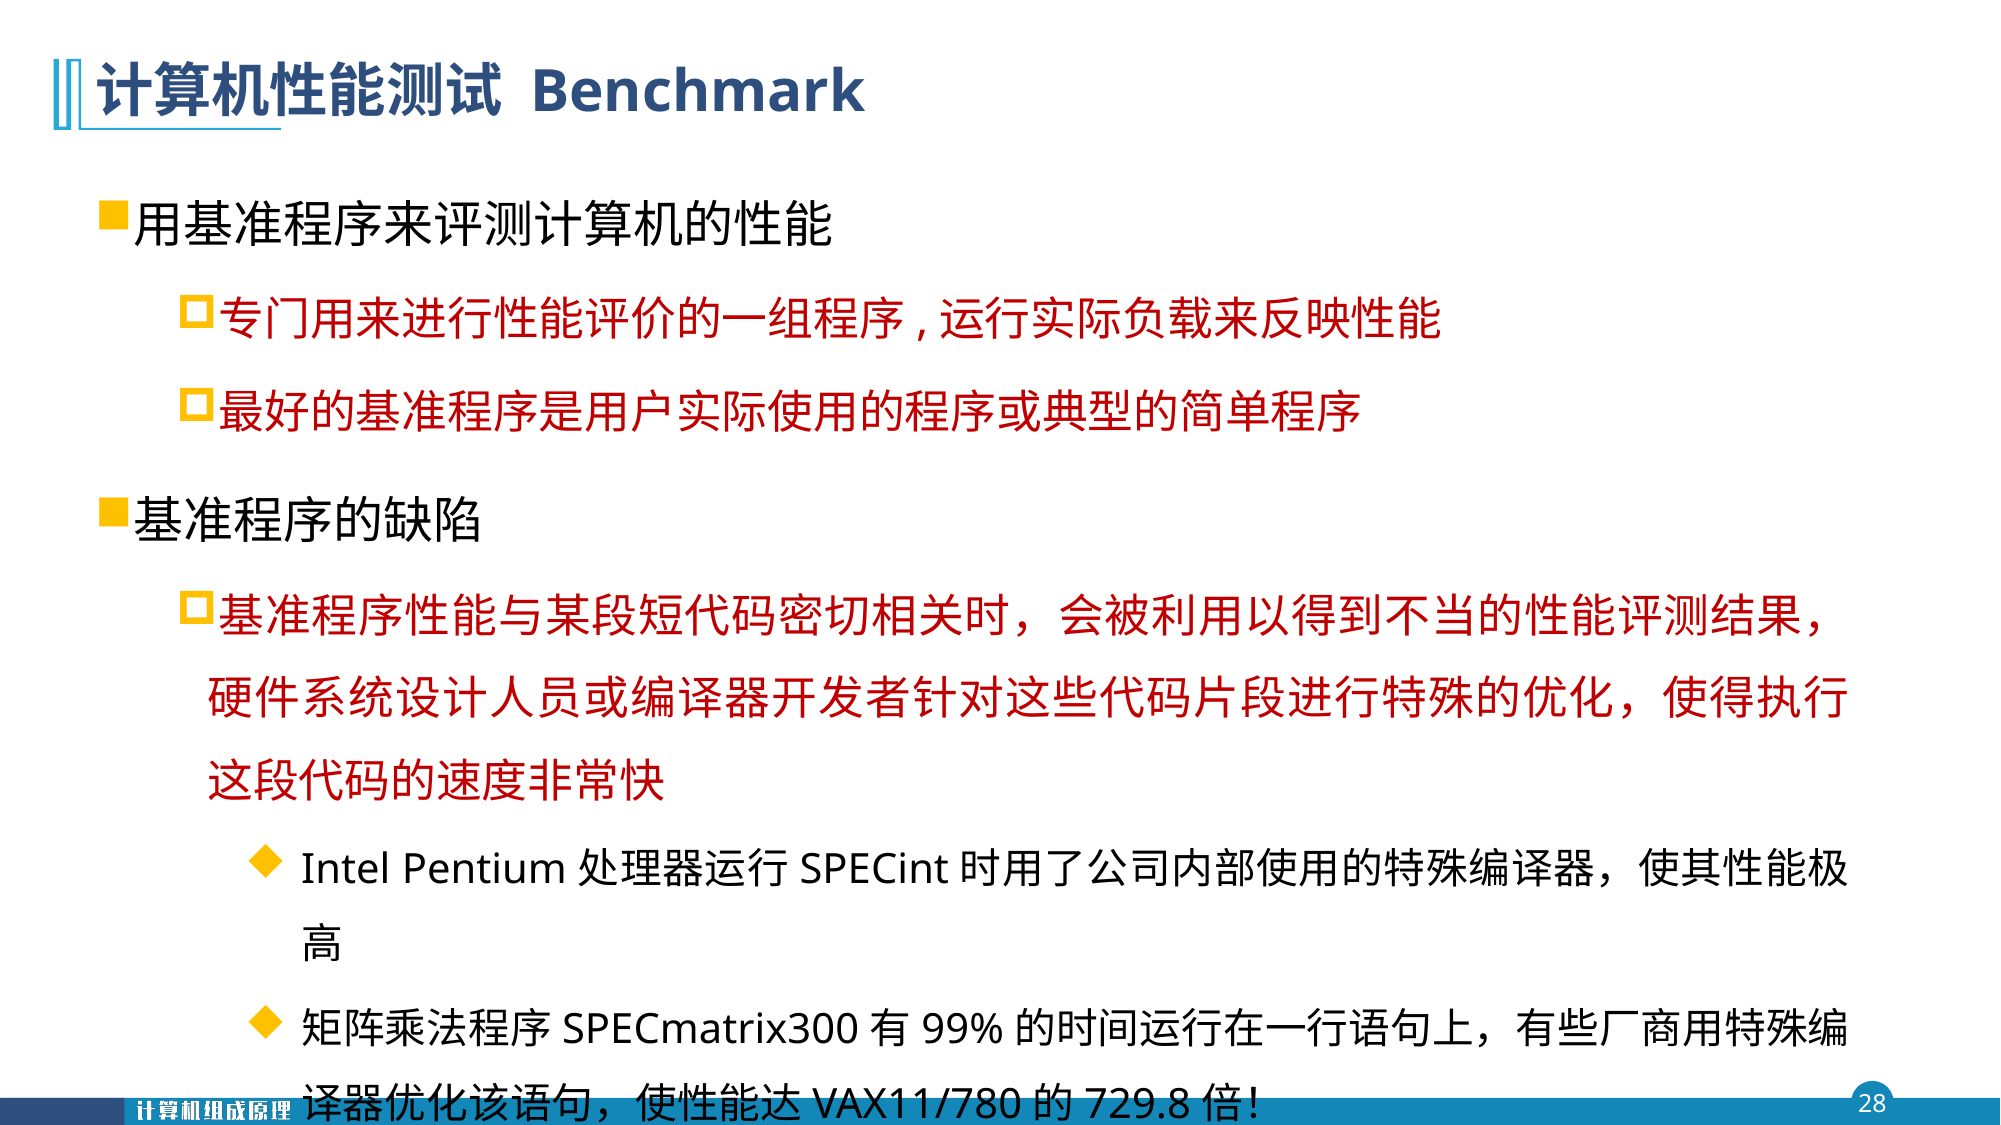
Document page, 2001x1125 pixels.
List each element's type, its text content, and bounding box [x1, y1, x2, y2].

list 用基准程序来评测计算机的性能 专门用来进行性能评价的一组程序,运行实际负载来反映性能 最好的基准程序是用户实际使用的程序或典型的简单程序 基准程序的缺陷 基准程序性能与某段短代码密切相关时，会被利用以得到不当的性能评测结果，硬件系统设计人员或编译器开发者针对这些代码片段进行特殊的优化，使得执行这段代码的速度非常快 Intel Pentium处理器运行SPECint时用了公司内部使用的特殊编译器，使其性能极高 矩阵乘法程序SPECmatrix300有99%的时间运行在一行语句上，有些厂商用特殊编译器优化该语句，使性能达VAX11/780的729.8倍！ [80, 154, 1865, 1080]
title 计算机性能测试 Benchmark [80, 42, 1805, 144]
